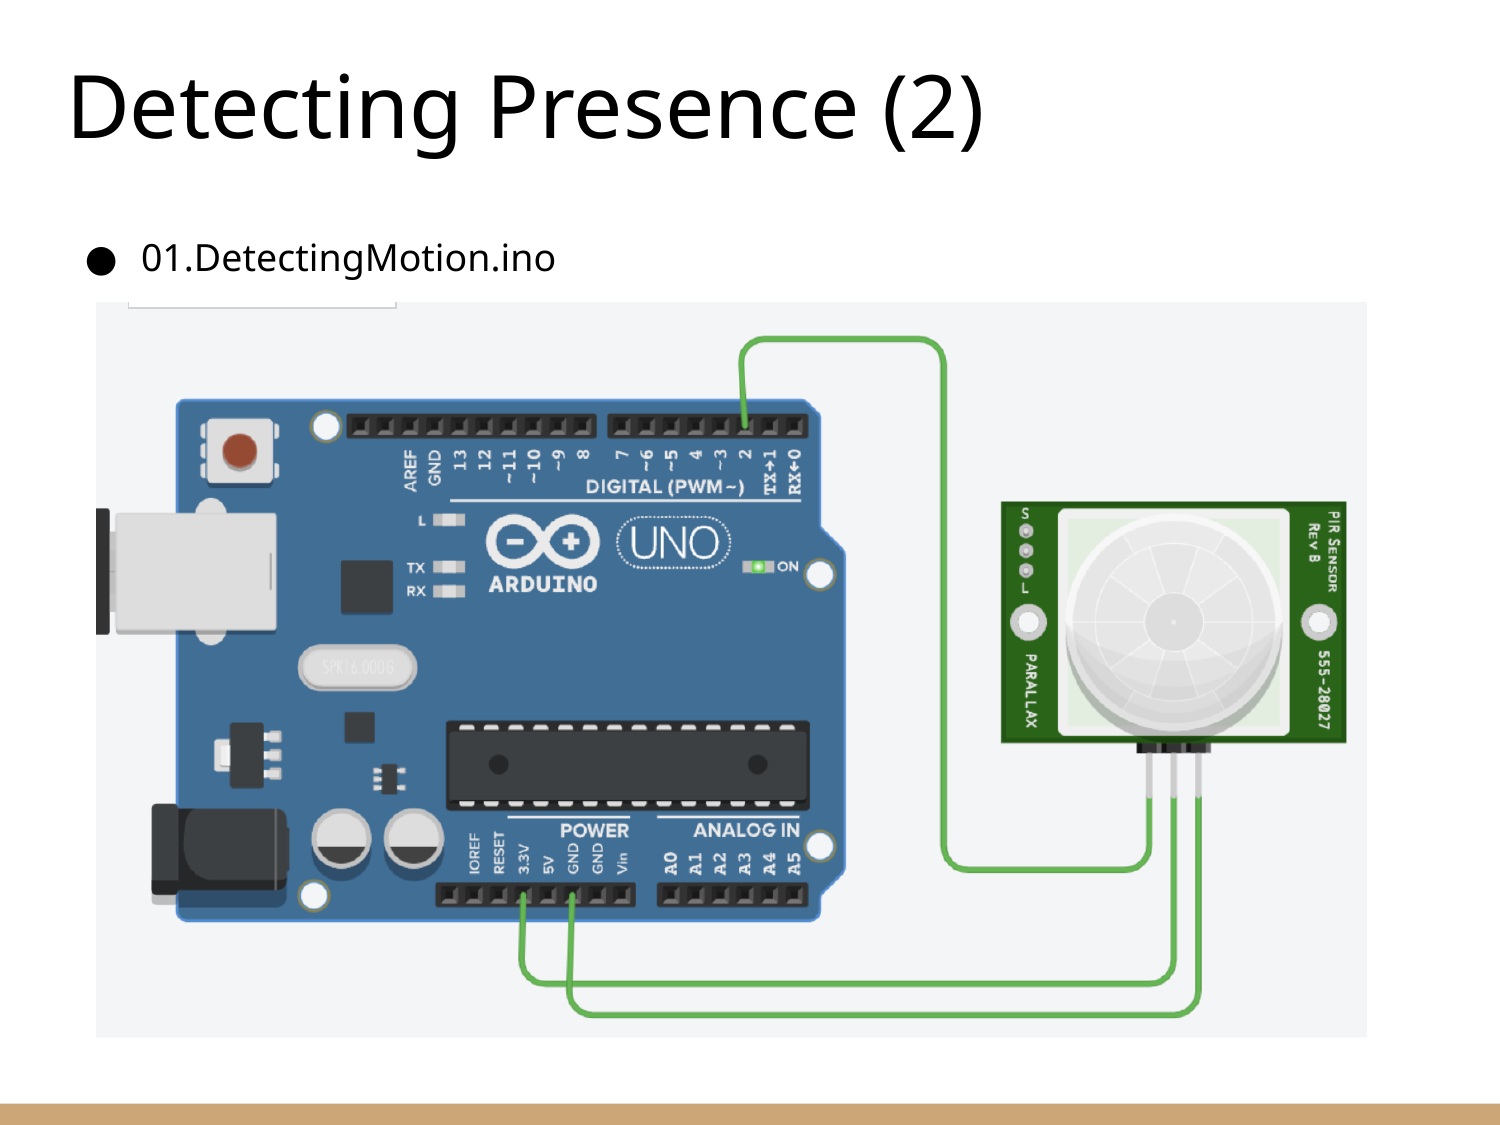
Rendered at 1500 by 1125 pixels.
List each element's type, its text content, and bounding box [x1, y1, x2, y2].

title Detecting Presence (2) [51, 69, 1449, 172]
picture [94, 302, 1371, 1039]
list 01.DetectingMotion.ino [51, 212, 1449, 1038]
